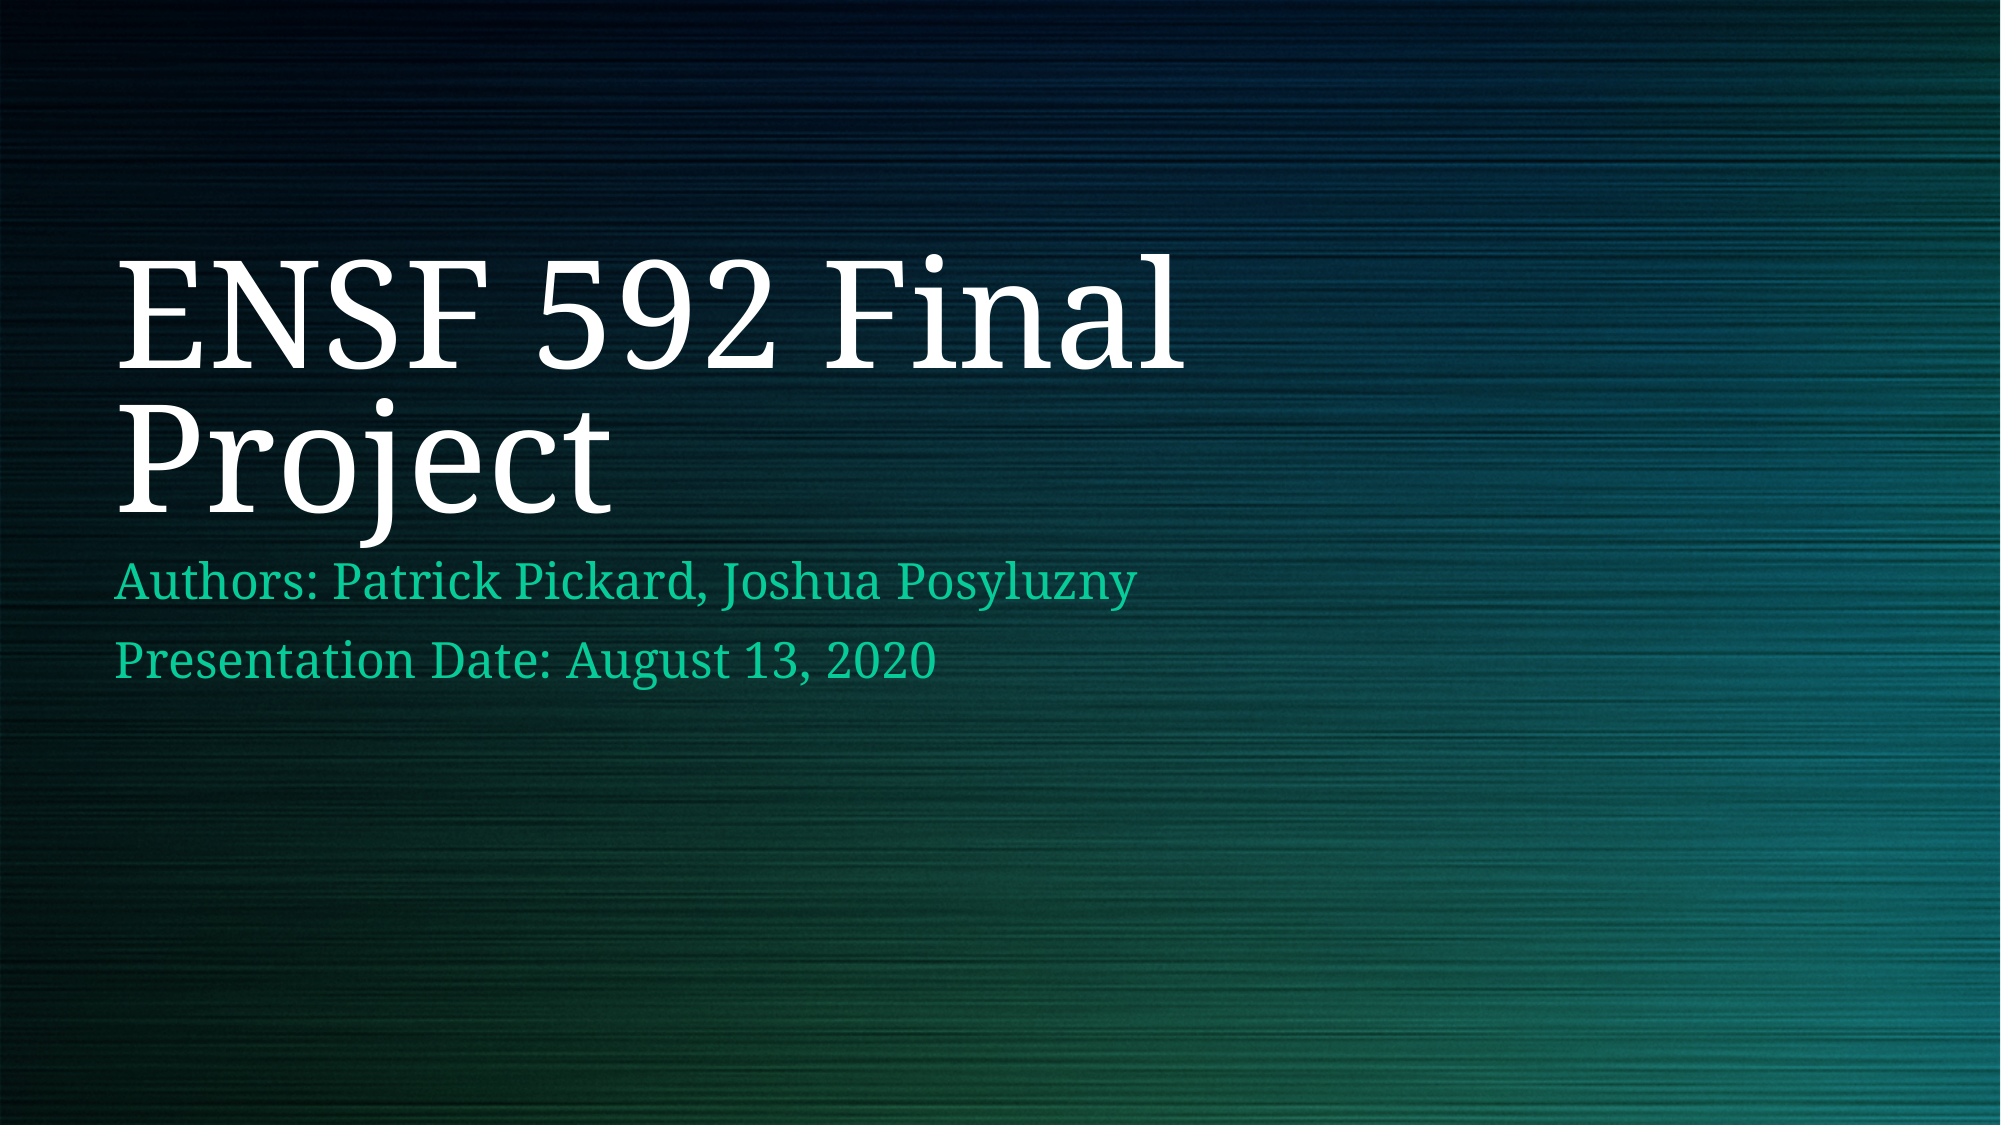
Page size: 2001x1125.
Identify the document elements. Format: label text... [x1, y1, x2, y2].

title ENSF 592 Final Project [99, 42, 1696, 549]
picture [0, 0, 2001, 1125]
subtitle Authors: Patrick Pickard, Joshua Posyluzny Presentation Date: August 13, 2020 [99, 548, 1450, 774]
